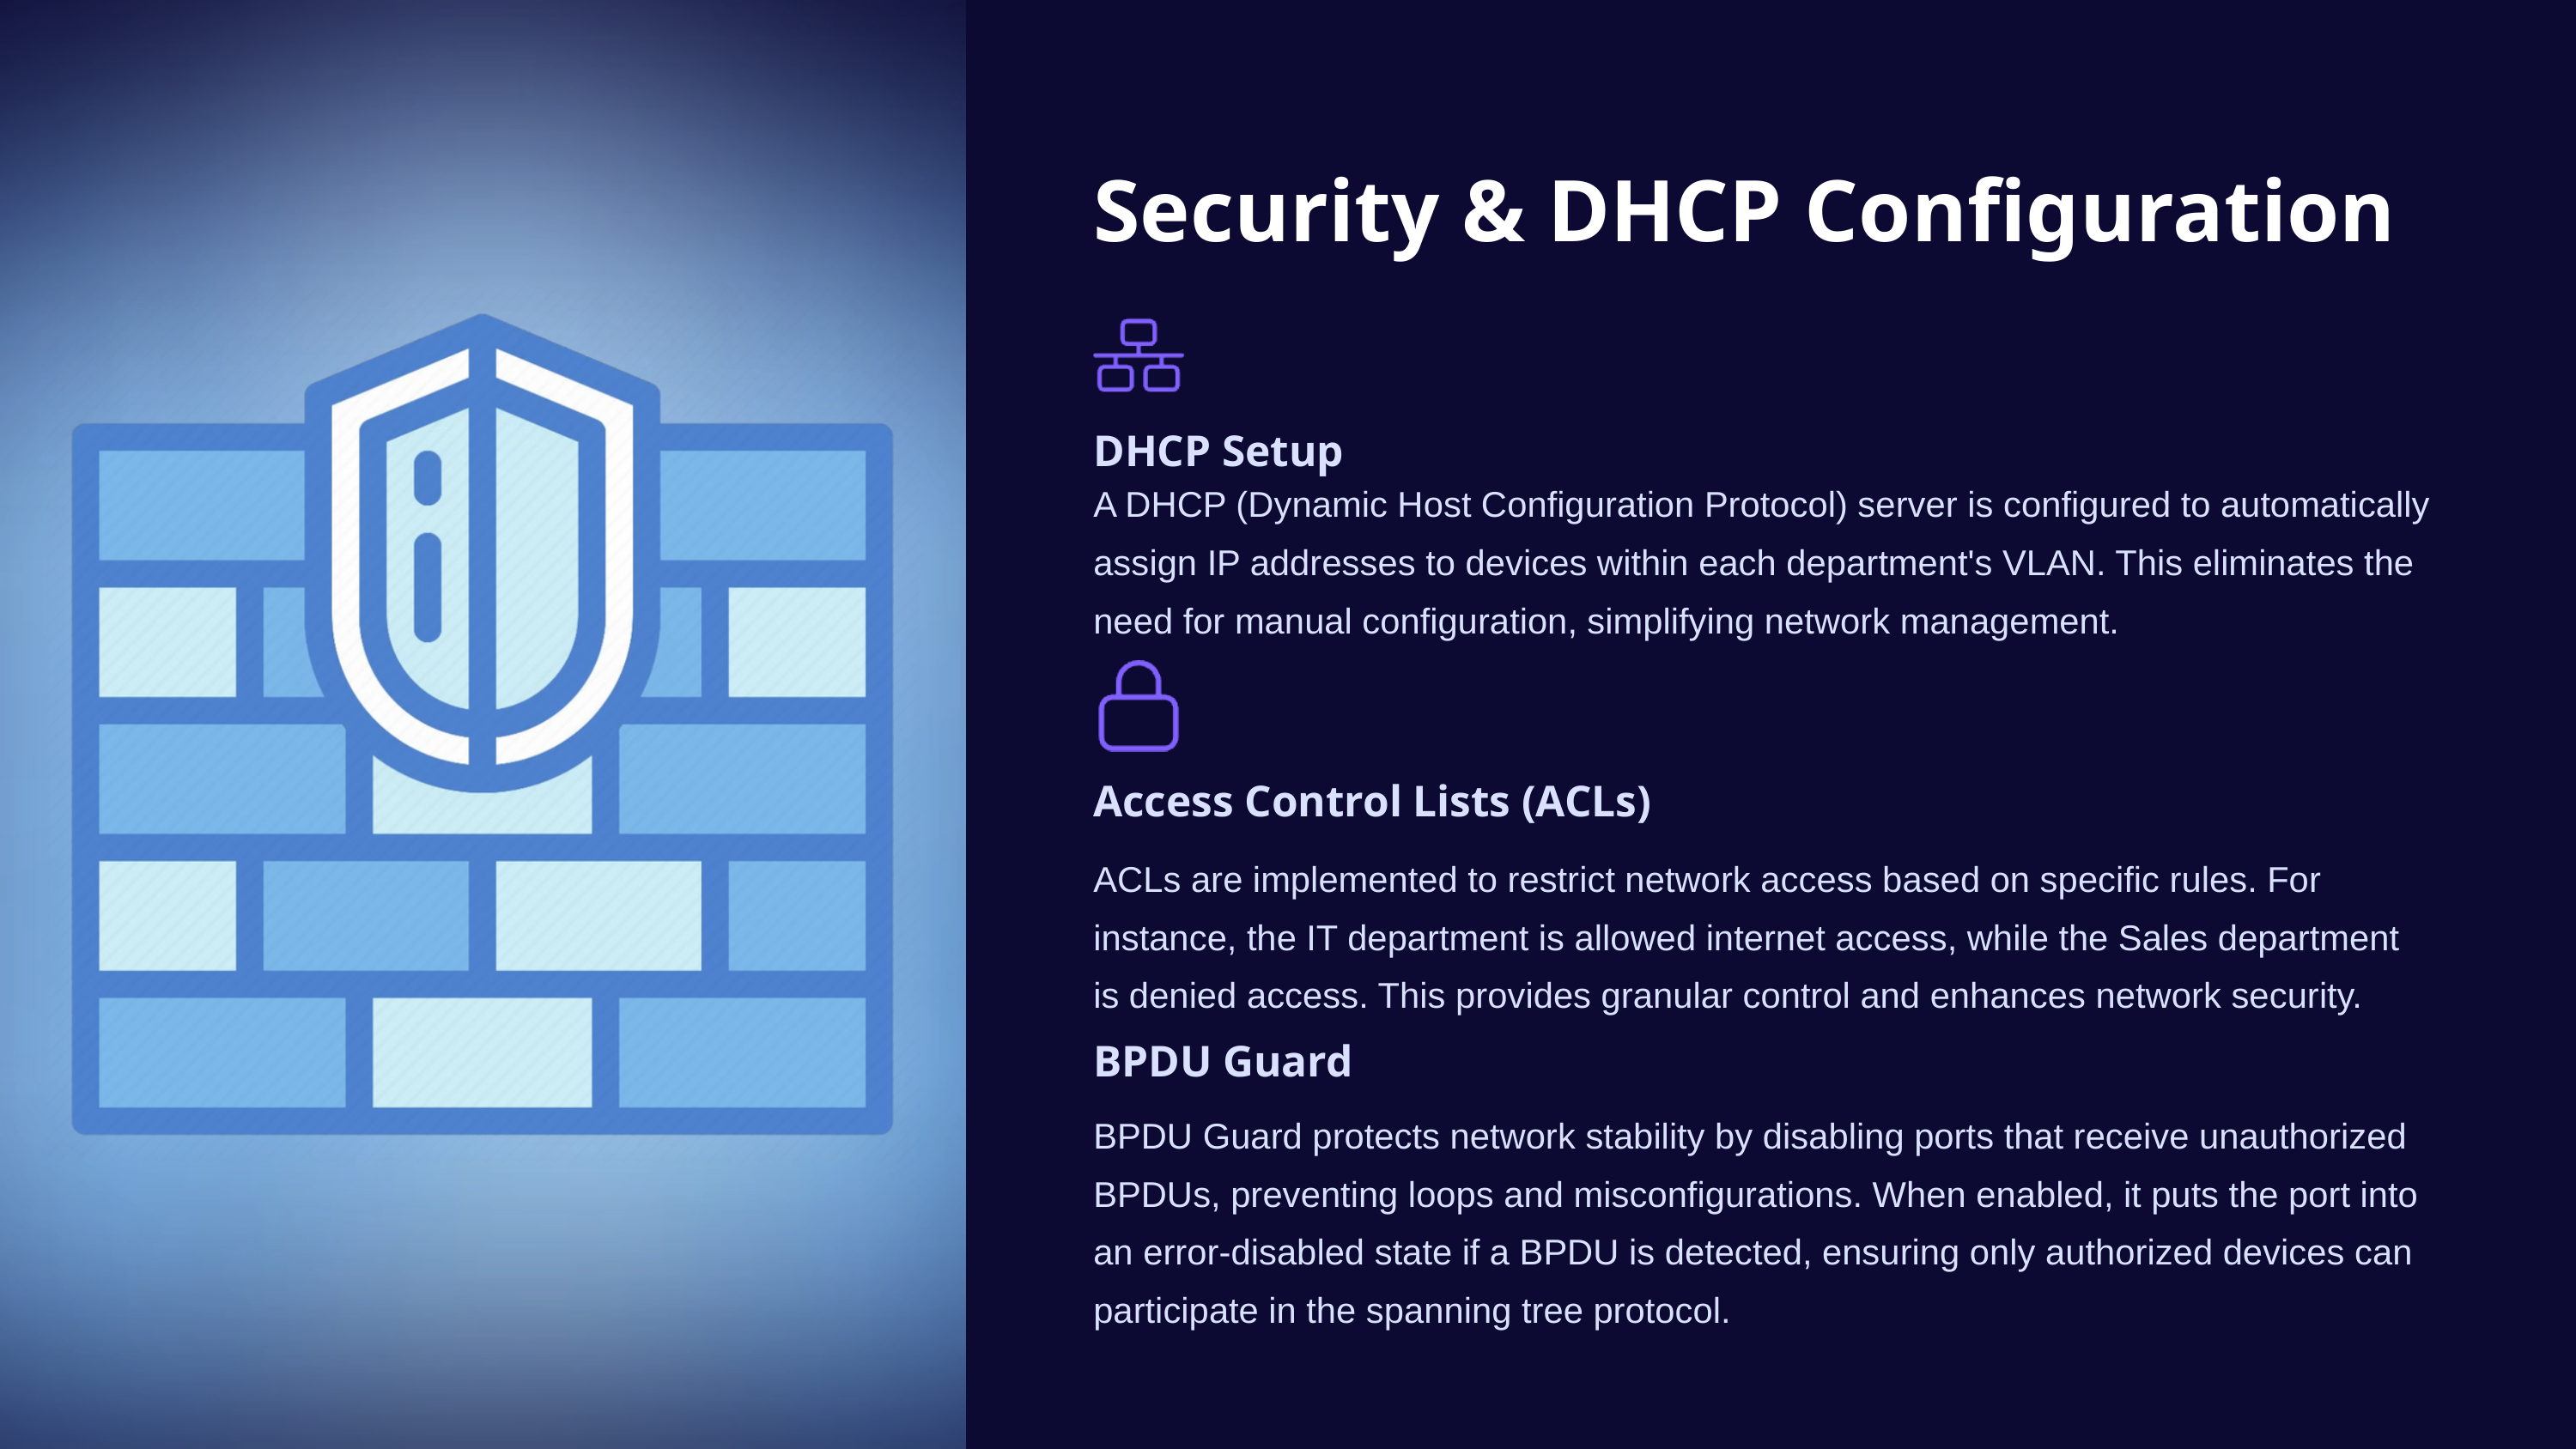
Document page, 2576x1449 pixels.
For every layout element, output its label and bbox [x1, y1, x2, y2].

text_box [0, 0, 2576, 1449]
